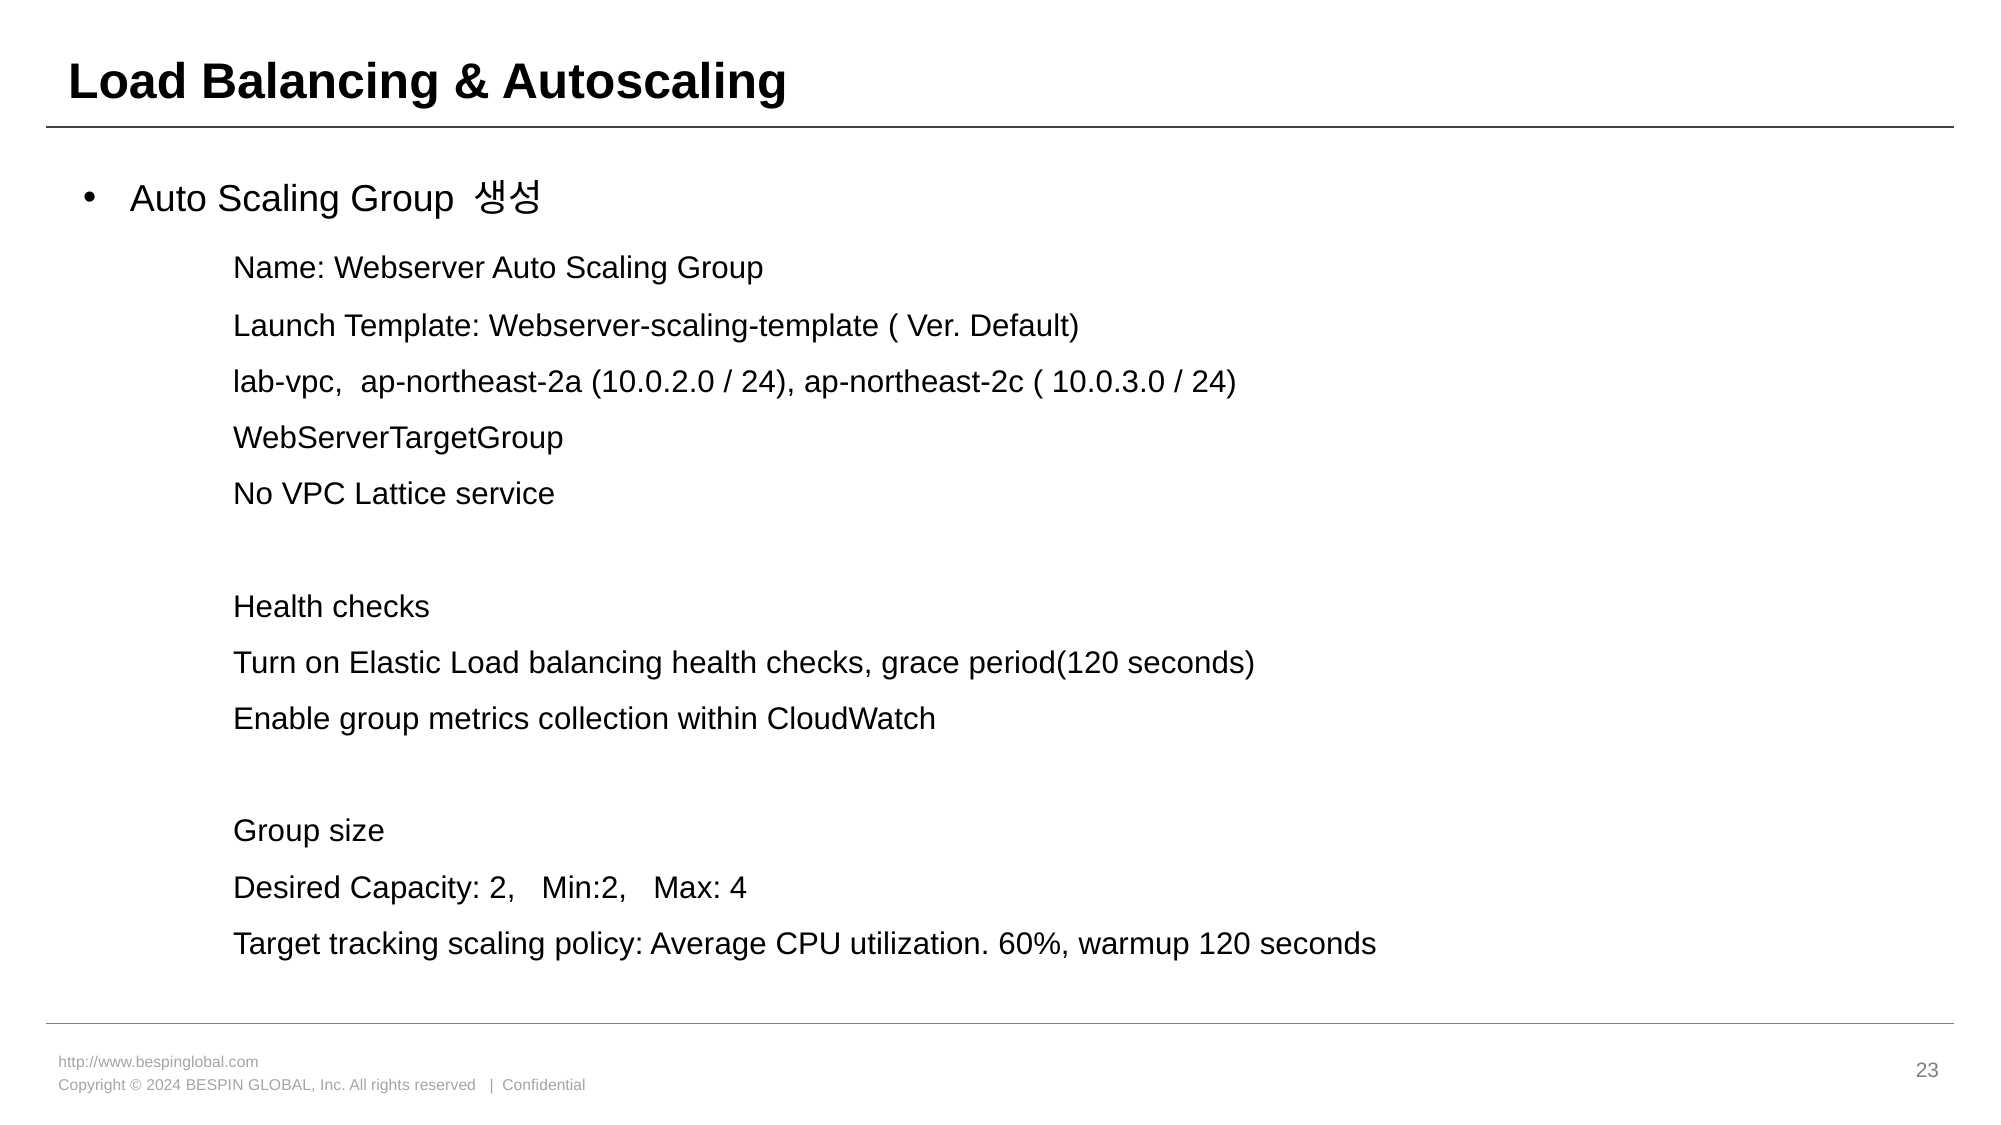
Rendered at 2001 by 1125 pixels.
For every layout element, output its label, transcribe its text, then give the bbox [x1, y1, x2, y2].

title Load Balancing & Autoscaling [68, 40, 1840, 125]
text_box Auto Scaling Group 생성 Name: Webserver Auto Scaling Group Launch Template: Webserver-scaling-template ( Ver. Default) lab-vpc, ap-northeast-2a (10.0.2.0 / 24), ap-northeast-2c ( 10.0.3.0 / 24) WebServerTargetGroup No VPC Lattice service Health checks Turn on Elastic Load balancing health checks, grace period(120 seconds) Enable group metrics collection within CloudWatch Group size Desired Capacity: 2, Min:2, Max: 4 Target tracking scaling policy: Average CPU utilization. 60%, warmup 120 seconds [68, 143, 1806, 1125]
